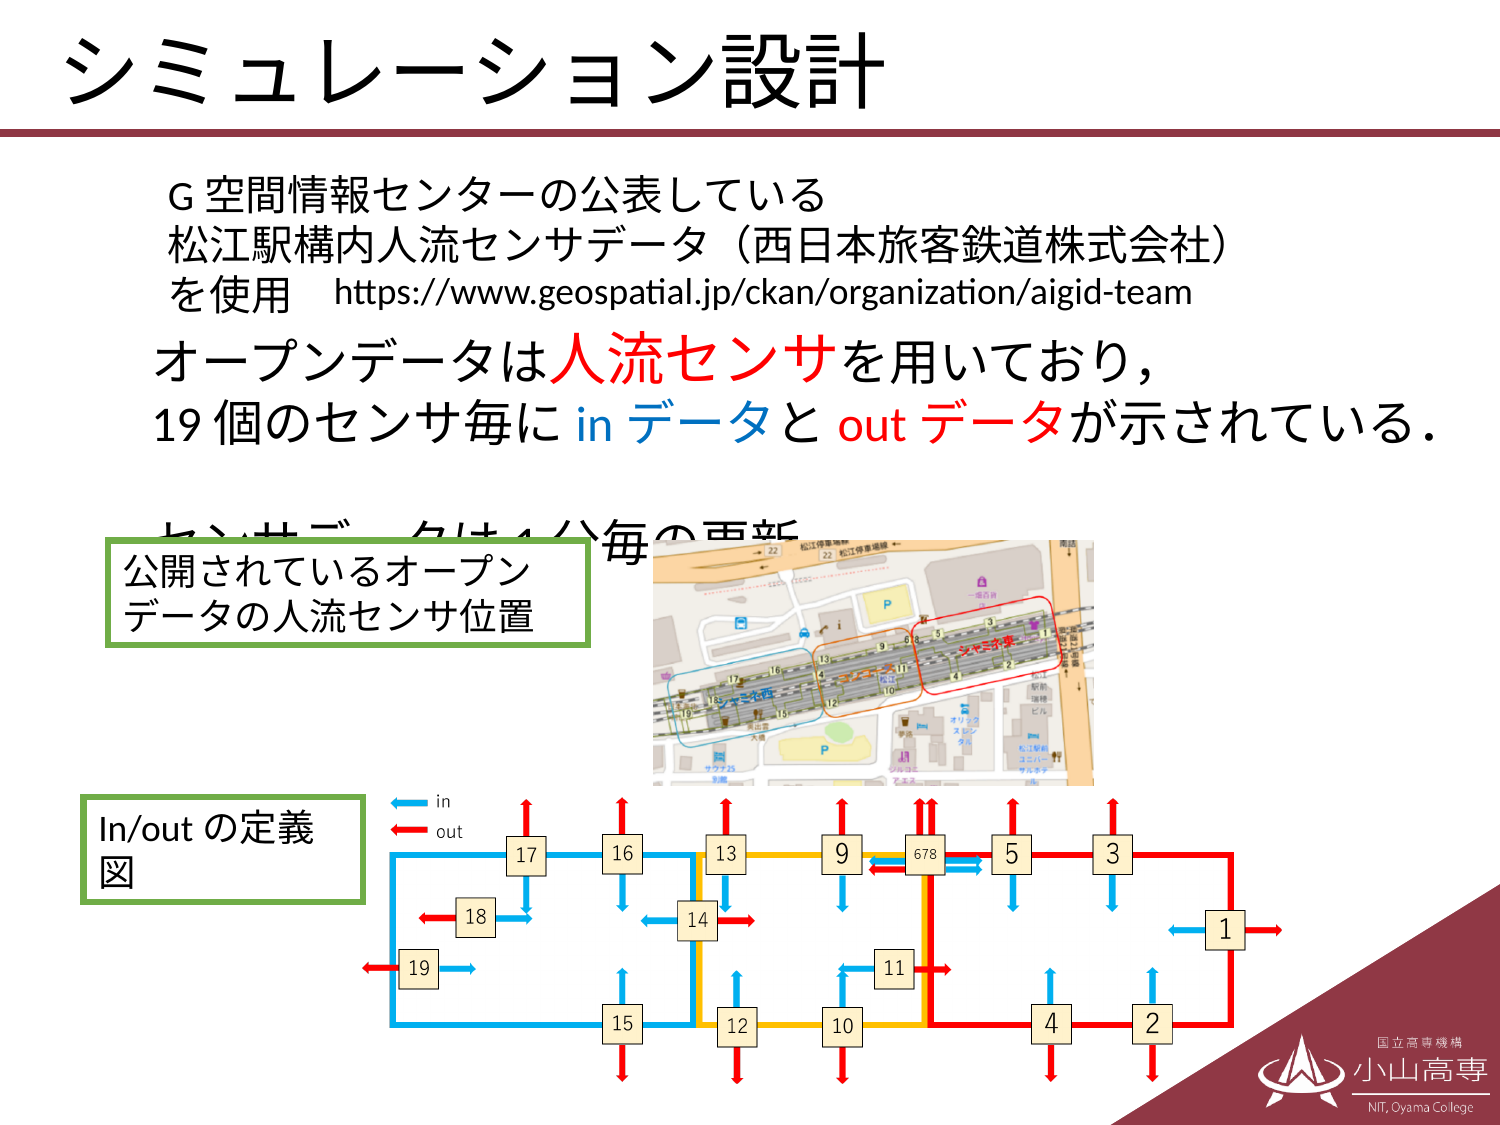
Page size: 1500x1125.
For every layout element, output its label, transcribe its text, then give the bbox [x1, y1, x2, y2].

text_box オープンデータは人流センサを用いており， 19個のセンサ毎にinデータとoutデータが示されている． センサデータは1分毎の更新． [136, 314, 1450, 579]
text_box 公開されているオープンデータの人流センサ位置 [107, 539, 589, 646]
picture [0, 129, 1500, 137]
text_box In/outの定義図 [83, 796, 362, 903]
title シミュレーション設計 [42, 20, 1294, 130]
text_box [153, 161, 1273, 329]
picture [362, 540, 1500, 1125]
